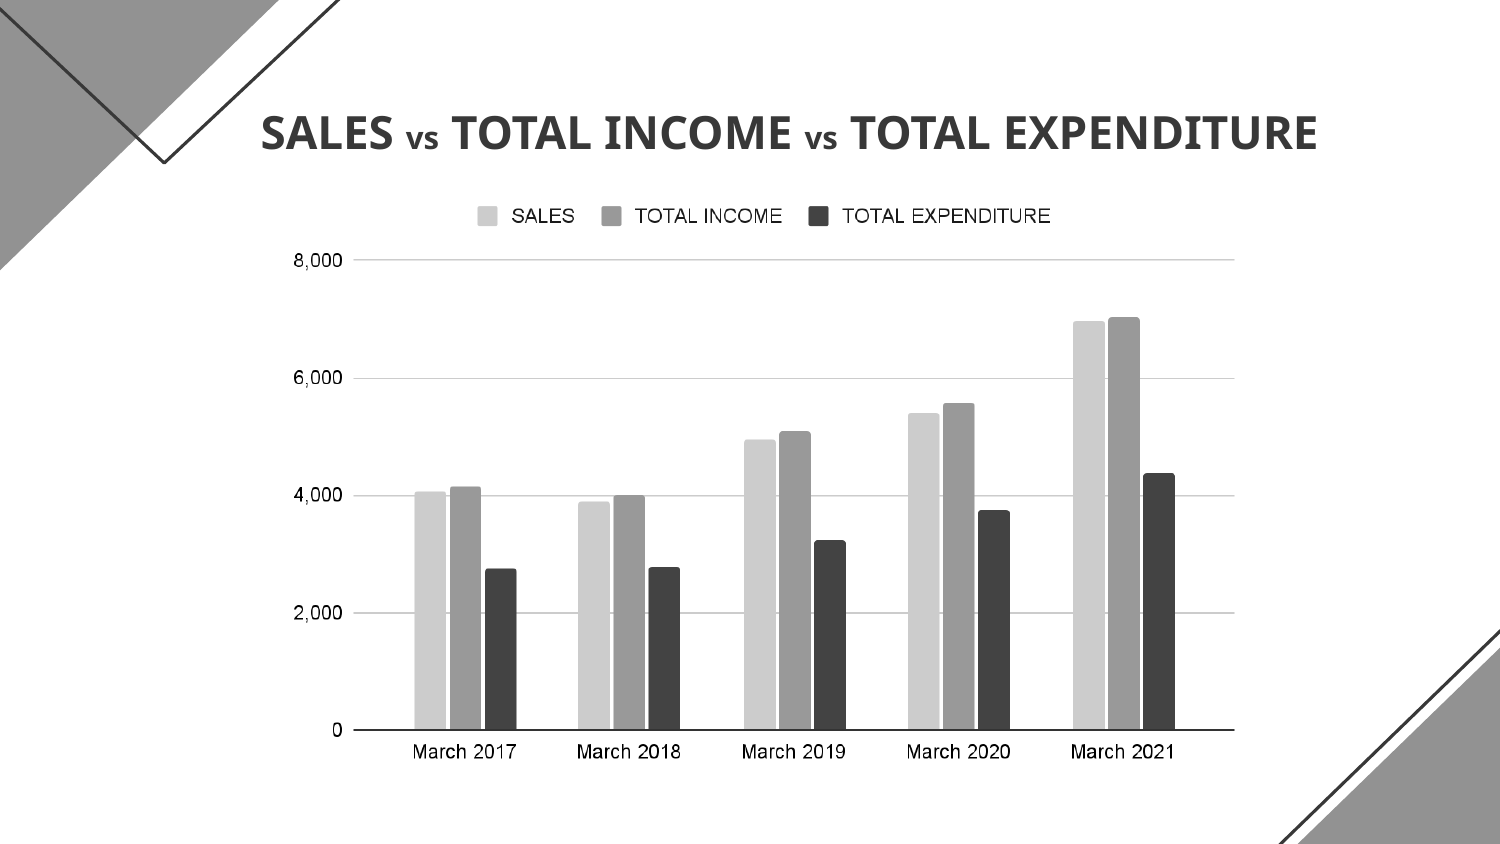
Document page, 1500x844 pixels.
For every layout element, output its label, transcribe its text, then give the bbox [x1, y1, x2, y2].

picture [261, 173, 1266, 794]
title SALES vs TOTAL INCOME vs TOTAL EXPENDITURE [185, 88, 1394, 176]
